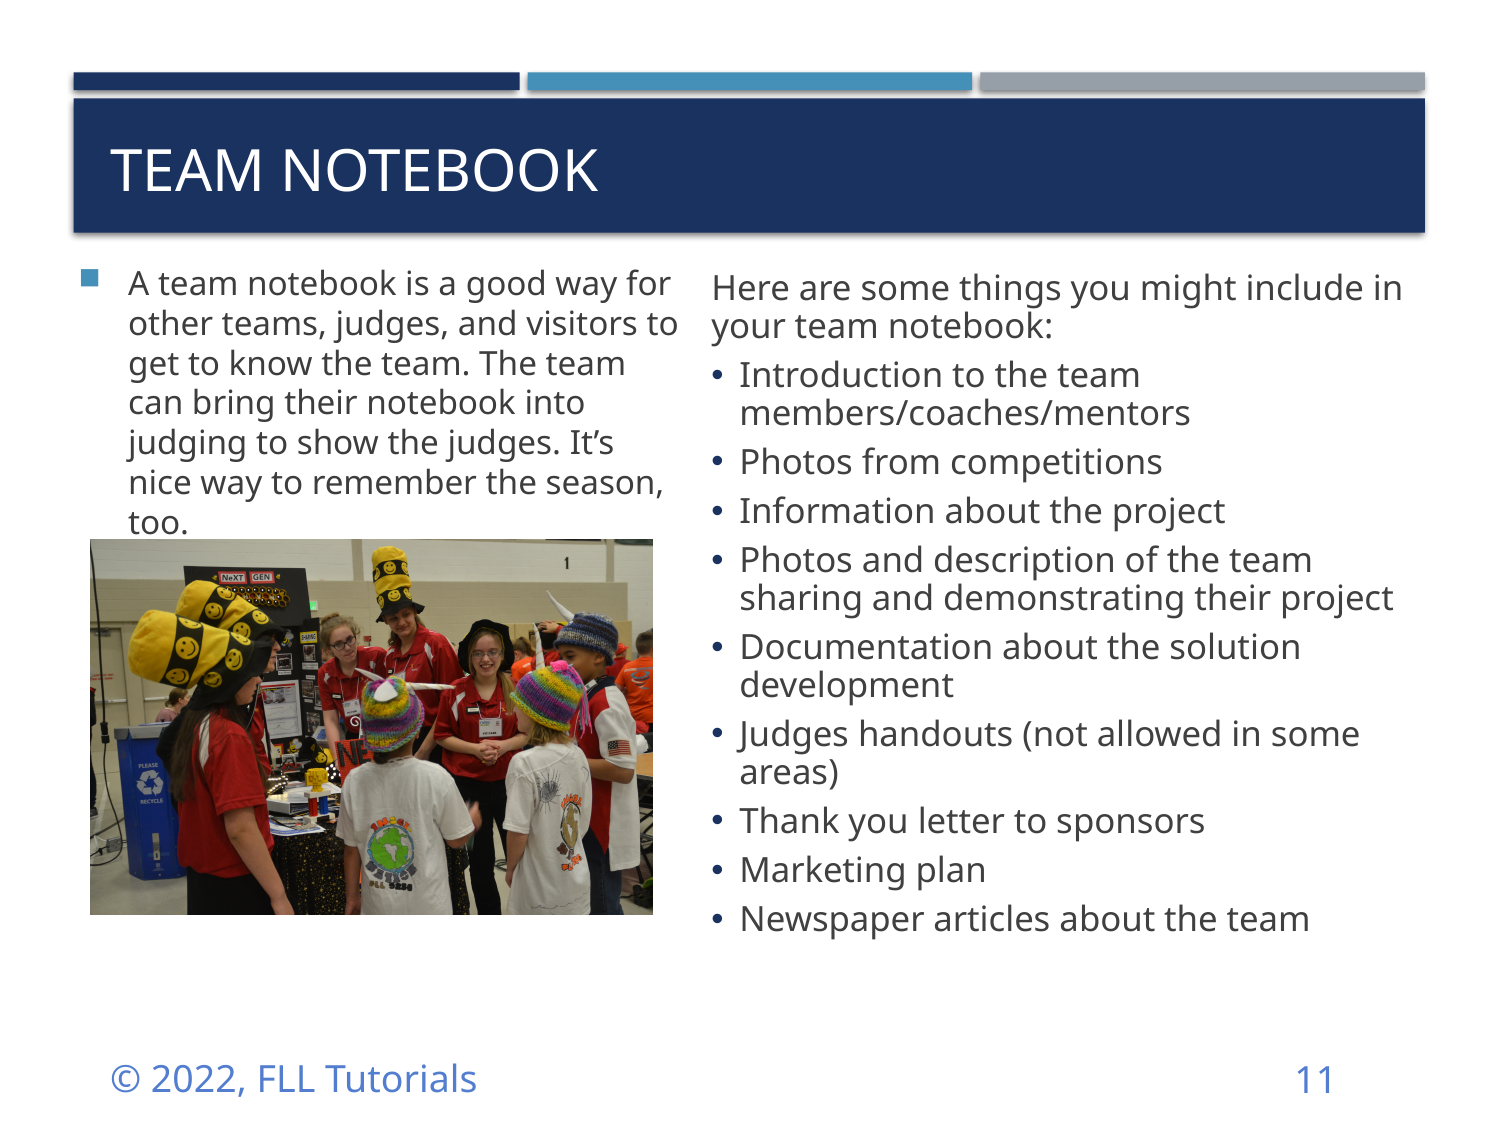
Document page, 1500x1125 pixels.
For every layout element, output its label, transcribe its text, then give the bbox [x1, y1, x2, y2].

list A team notebook is a good way for other teams, judges, and visitors to get to know the team. The team can bring their notebook into judging to show the judges. It’s nice way to remember the season, too. [62, 254, 700, 915]
text_box Here are some things you might include in your team notebook: Introduction to the team members/coaches/mentors Photos from competitions Information about the project Photos and description of the team sharing and demonstrating their project Documentation about the solution development Judges handouts (not allowed in some areas) Thank you letter to sponsors Marketing plan Newspaper articles about the team [680, 262, 1442, 948]
title Team Notebook [95, 112, 1406, 211]
picture [90, 539, 654, 916]
slide_number 11 [1279, 1048, 1406, 1109]
footer © 2022, FLL Tutorials [95, 1047, 895, 1108]
